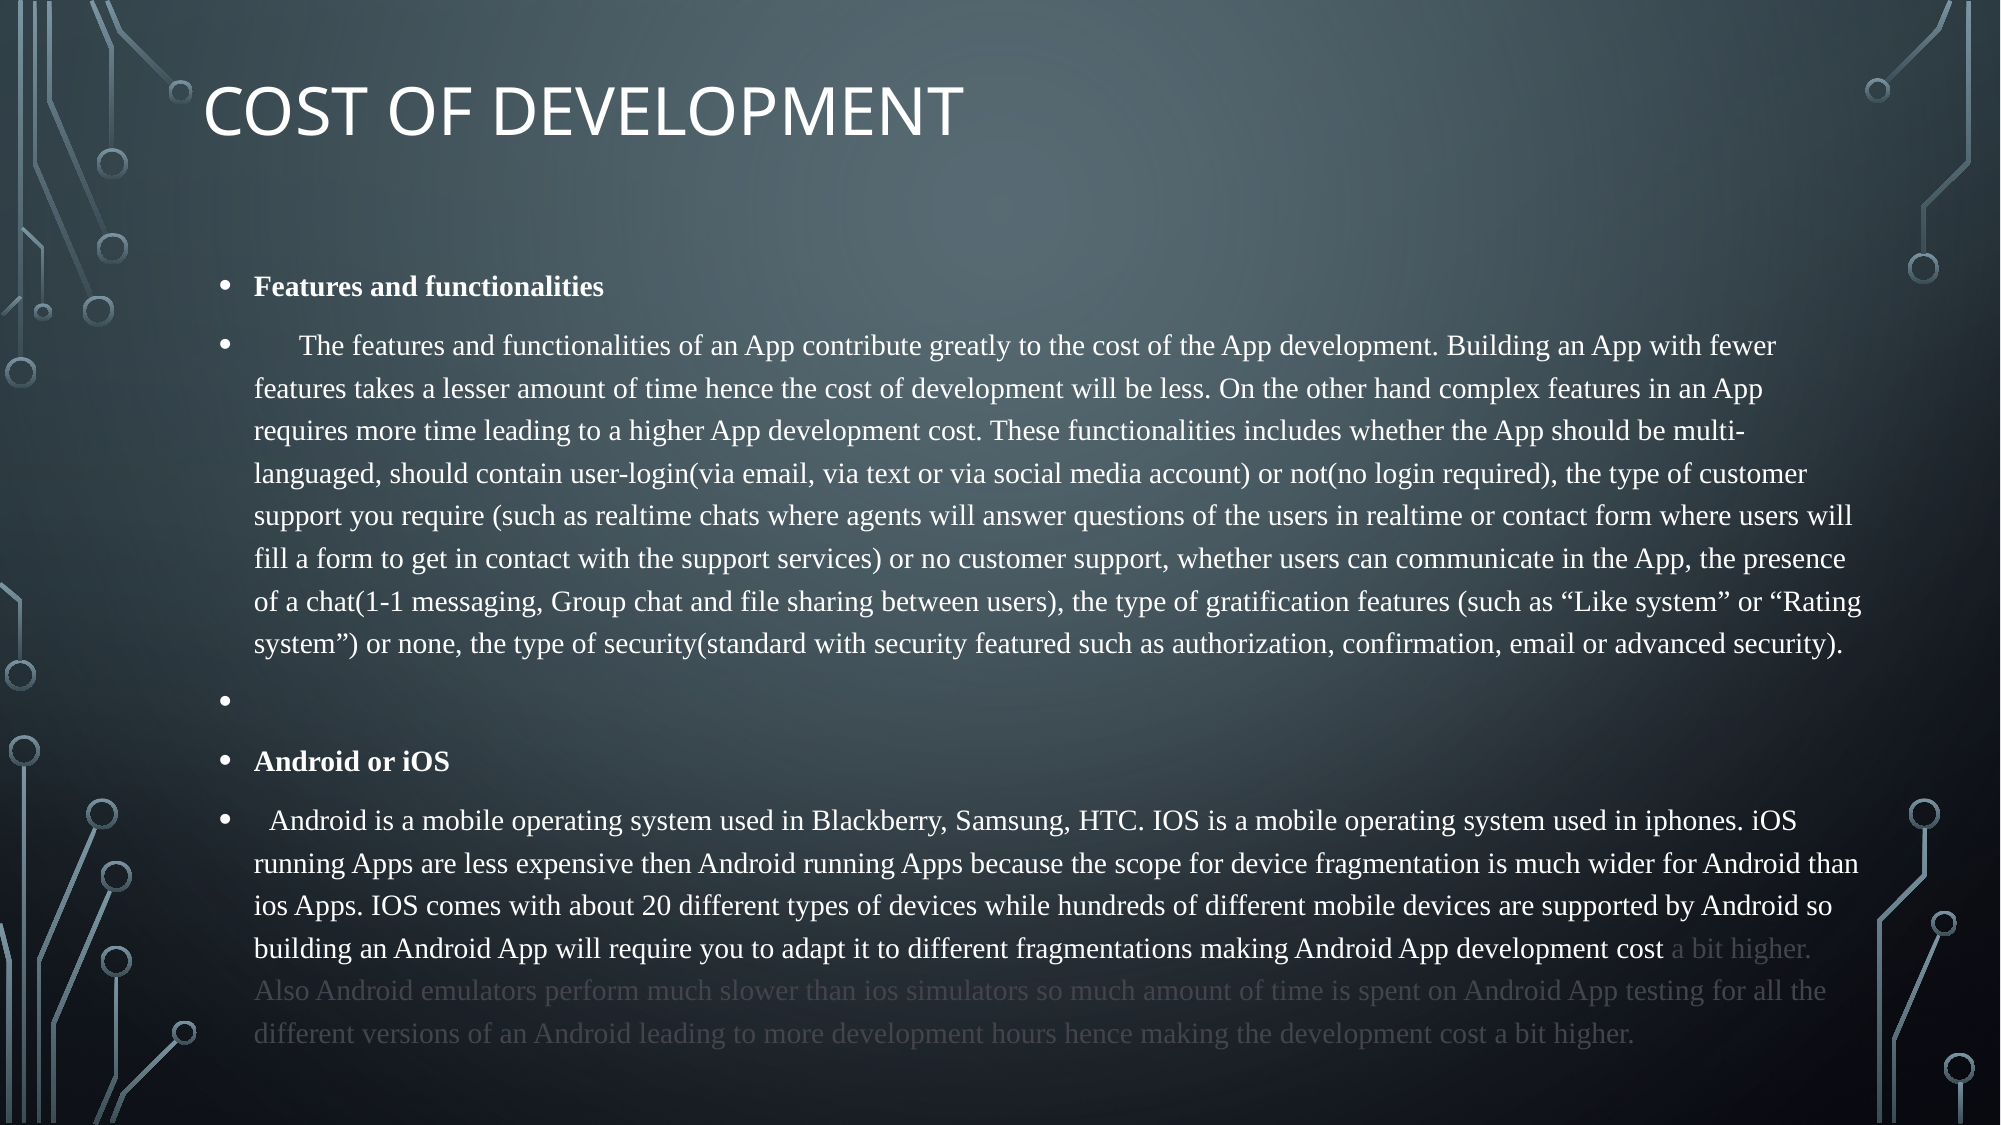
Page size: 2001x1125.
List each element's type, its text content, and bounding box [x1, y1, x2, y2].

list Features and functionalities The features and functionalities of an App contribute greatly to the cost of the App development. Building an App with fewer features takes a lesser amount of time hence the cost of development will be less. On the other hand complex features in an App requires more time leading to a higher App development cost. These functionalities includes whether the App should be multi-languaged, should contain user-login(via email, via text or via social media account) or not(no login required), the type of customer support you require (such as realtime chats where agents will answer questions of the users in realtime or contact form where users will fill a form to get in contact with the support services) or no customer support, whether users can communicate in the App, the presence of a chat(1-1 messaging, Group chat and file sharing between users), the type of gratification features (such as “Like system” or “Rating system”) or none, the type of security(standard with security featured such as authorization, confirmation, email or advanced security). Android or iOS Android is a mobile operating system used in Blackberry, Samsung, HTC. IOS is a mobile operating system used in iphones. iOS running Apps are less expensive then Android running Apps because the scope for device fragmentation is much wider for Android than ios Apps. IOS comes with about 20 different types of devices while hundreds of different mobile devices are supported by Android so building an Android App will require you to adapt it to different fragmentations making Android App development cost a bit higher. Also Android emulators perform much slower than ios simulators so much amount of time is spent on Android App testing for all the different versions of an Android leading to more development hours hence making the development cost a bit higher. [203, 252, 1879, 1084]
title Cost of Development [187, 41, 1813, 187]
